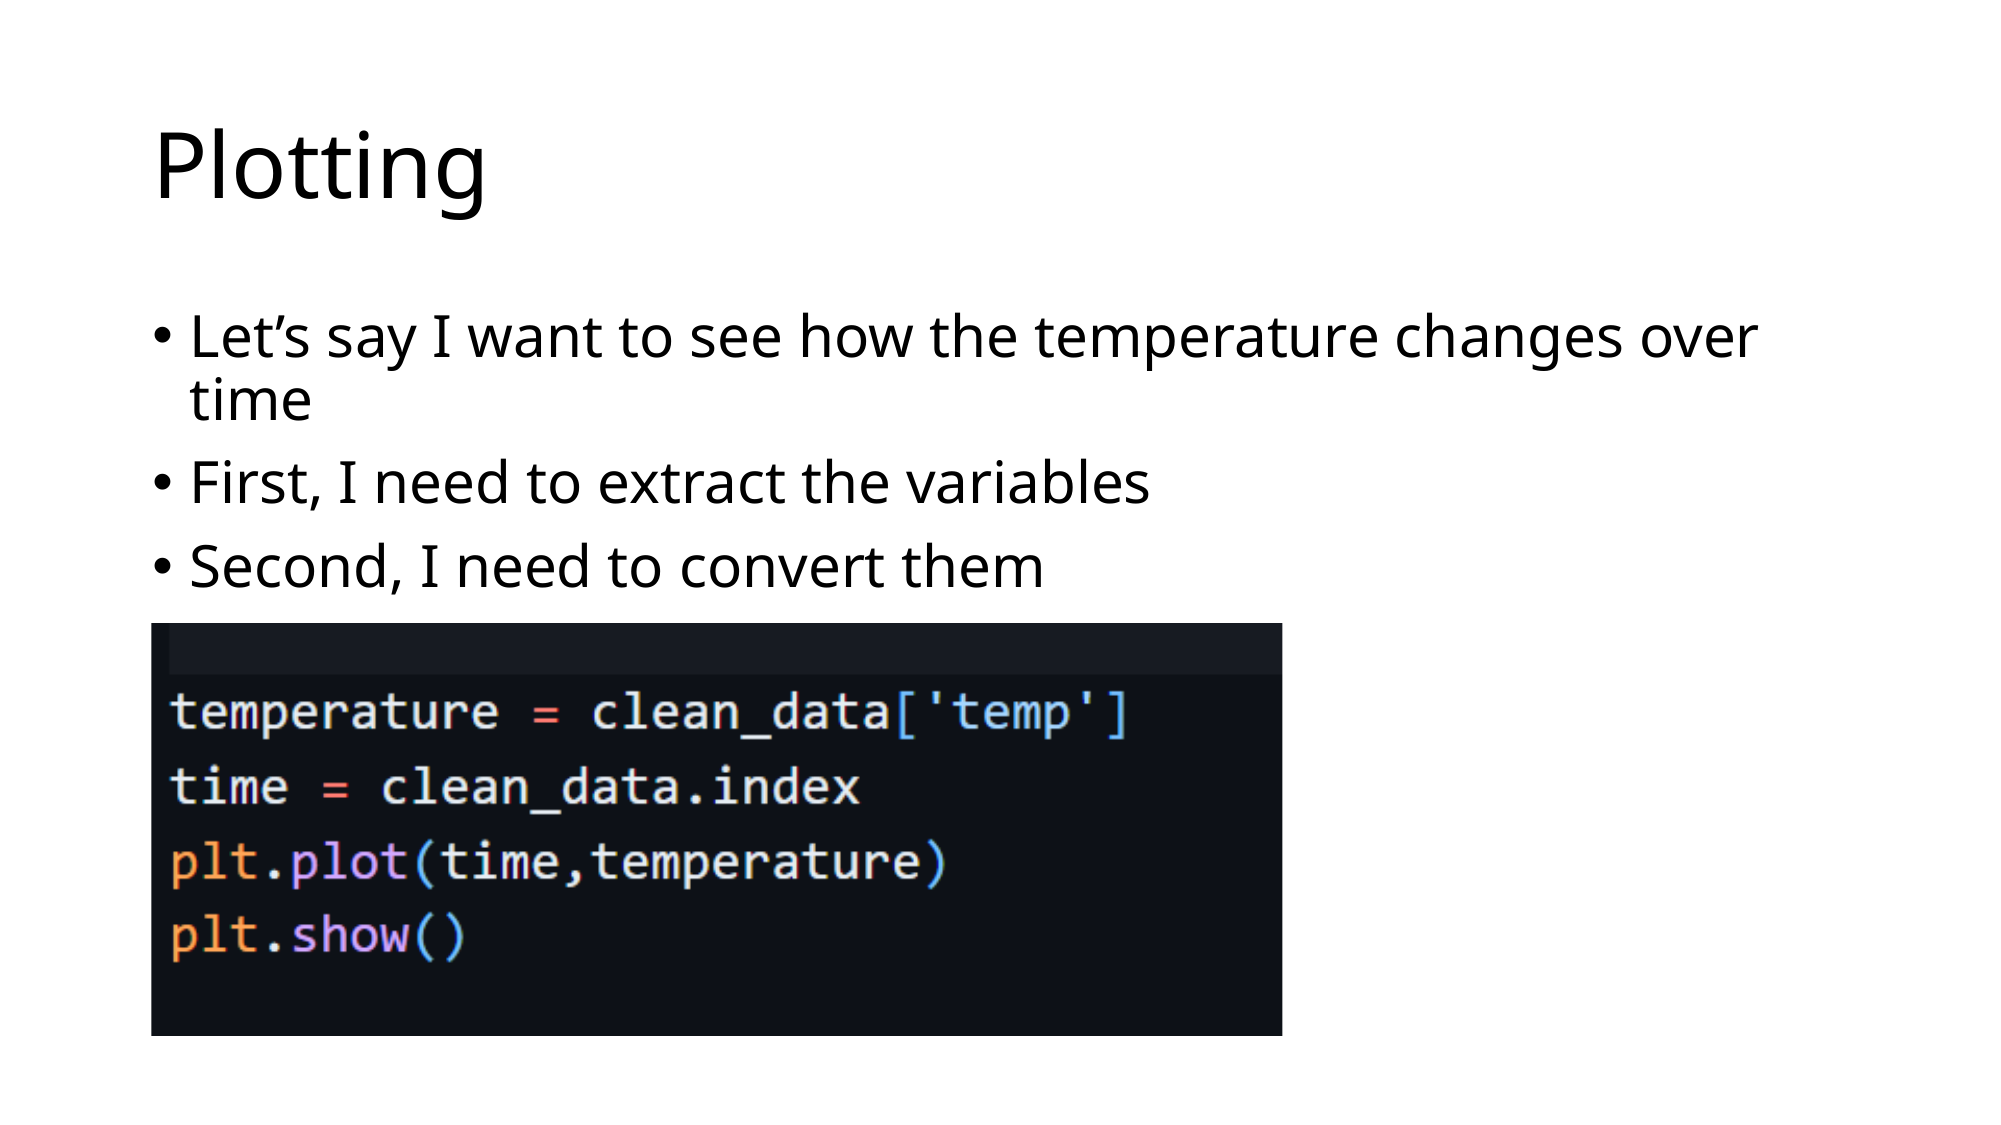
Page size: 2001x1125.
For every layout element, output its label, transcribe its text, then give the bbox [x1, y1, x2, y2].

list Let’s say I want to see how the temperature changes over time First, I need to extract the variables Second, I need to convert them And then we can plot!! [137, 299, 1863, 1014]
picture [150, 622, 1283, 1036]
title Plotting [137, 59, 1863, 278]
